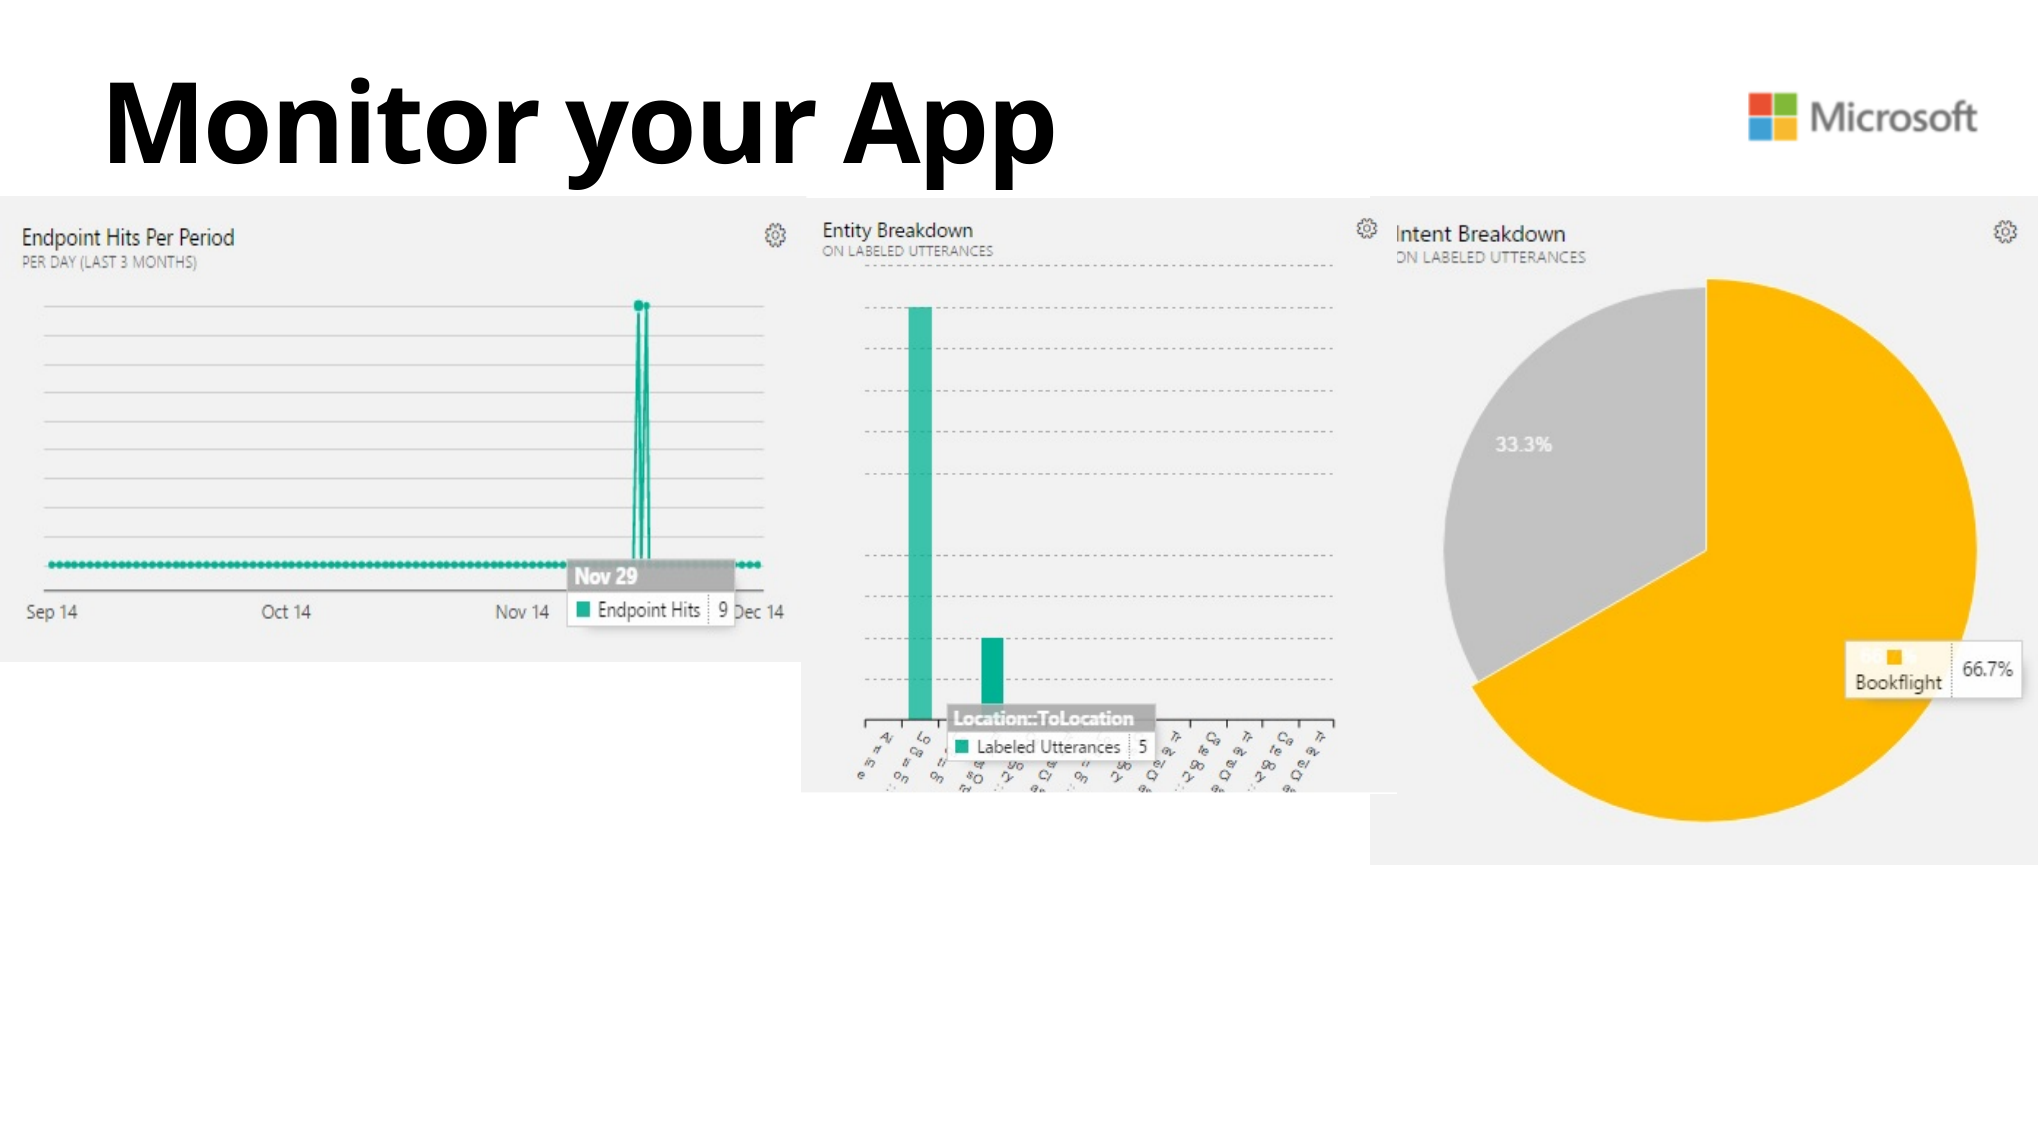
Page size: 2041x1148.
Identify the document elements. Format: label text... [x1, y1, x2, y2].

picture [1720, 60, 1996, 159]
text_box Monitor your App [85, 58, 2036, 187]
picture [0, 196, 2038, 865]
